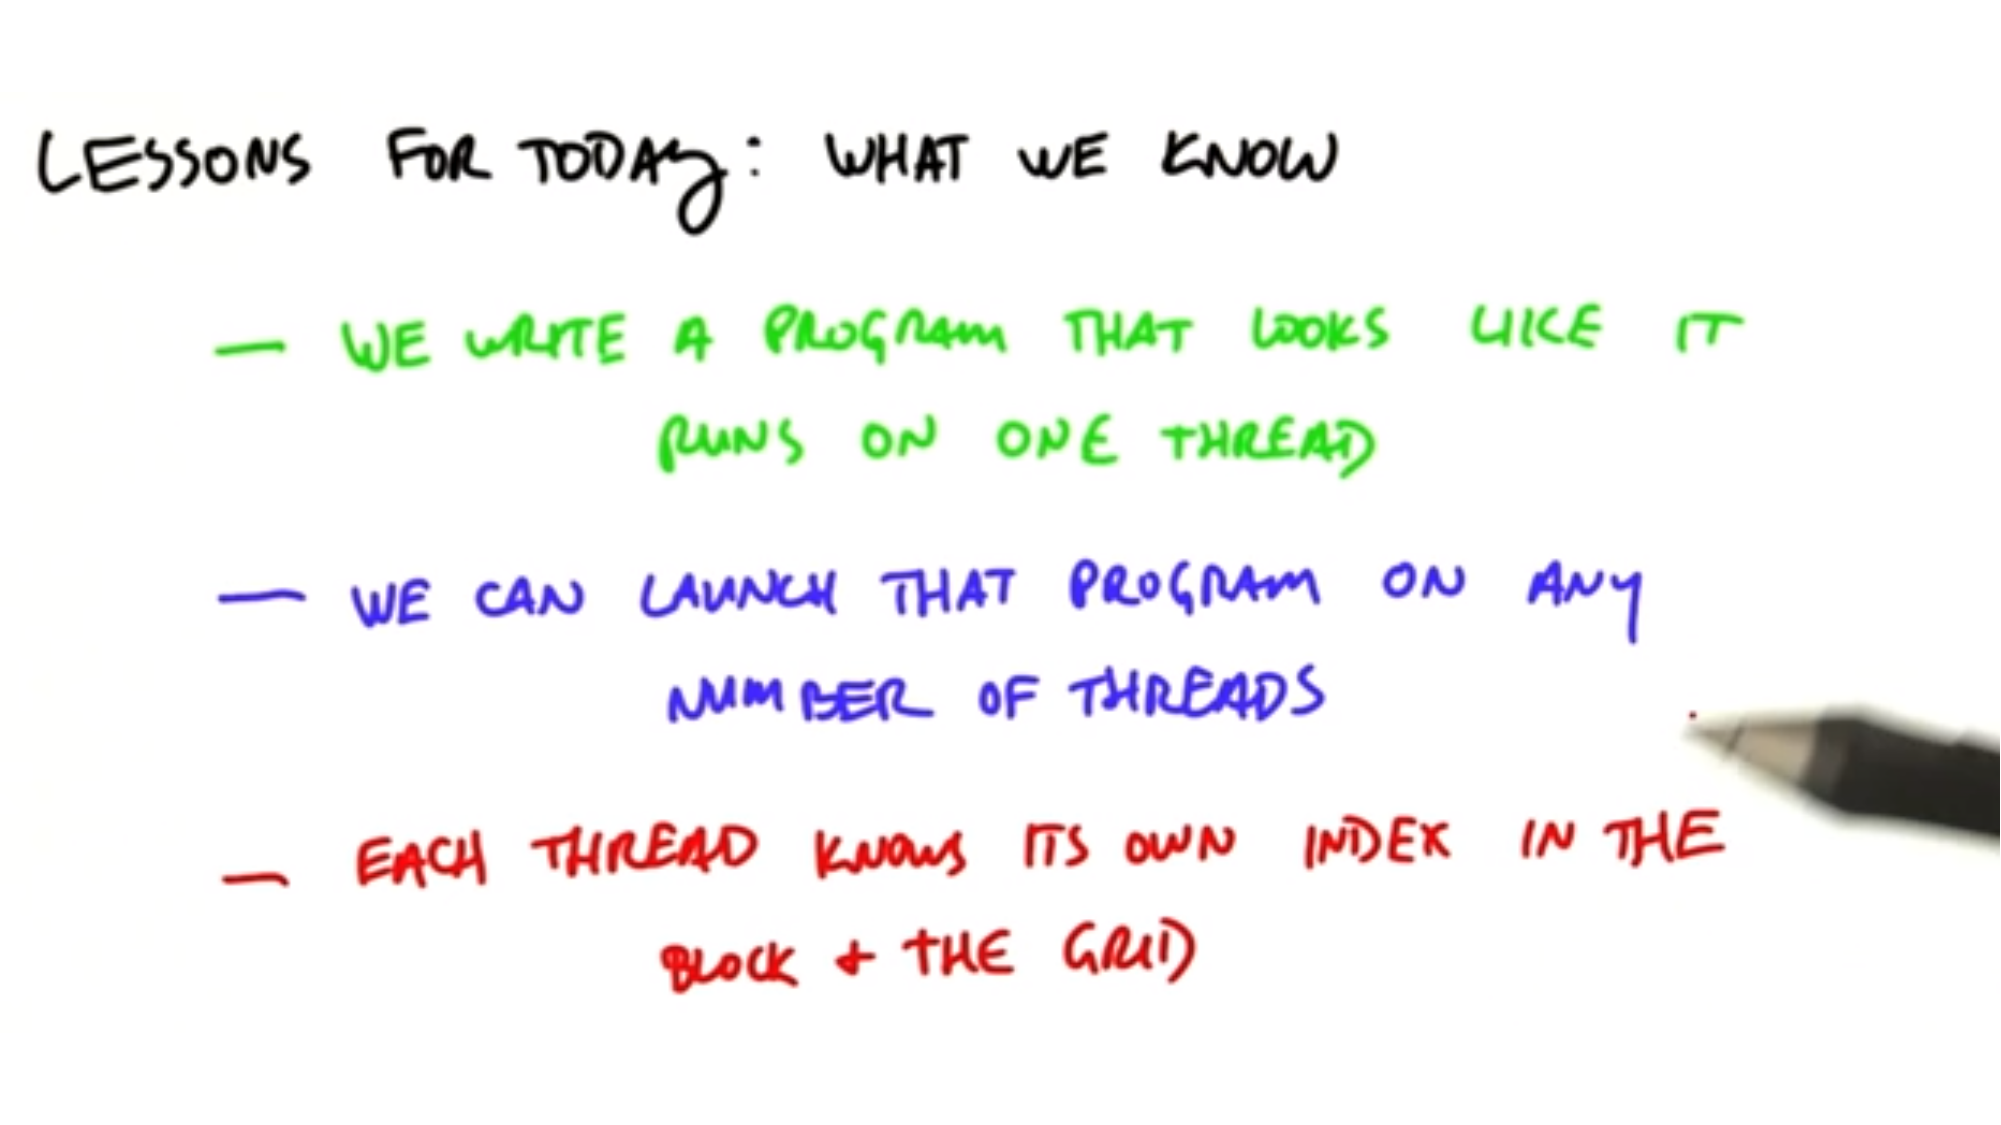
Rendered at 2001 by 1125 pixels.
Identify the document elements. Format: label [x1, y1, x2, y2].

picture [0, 92, 2000, 1033]
